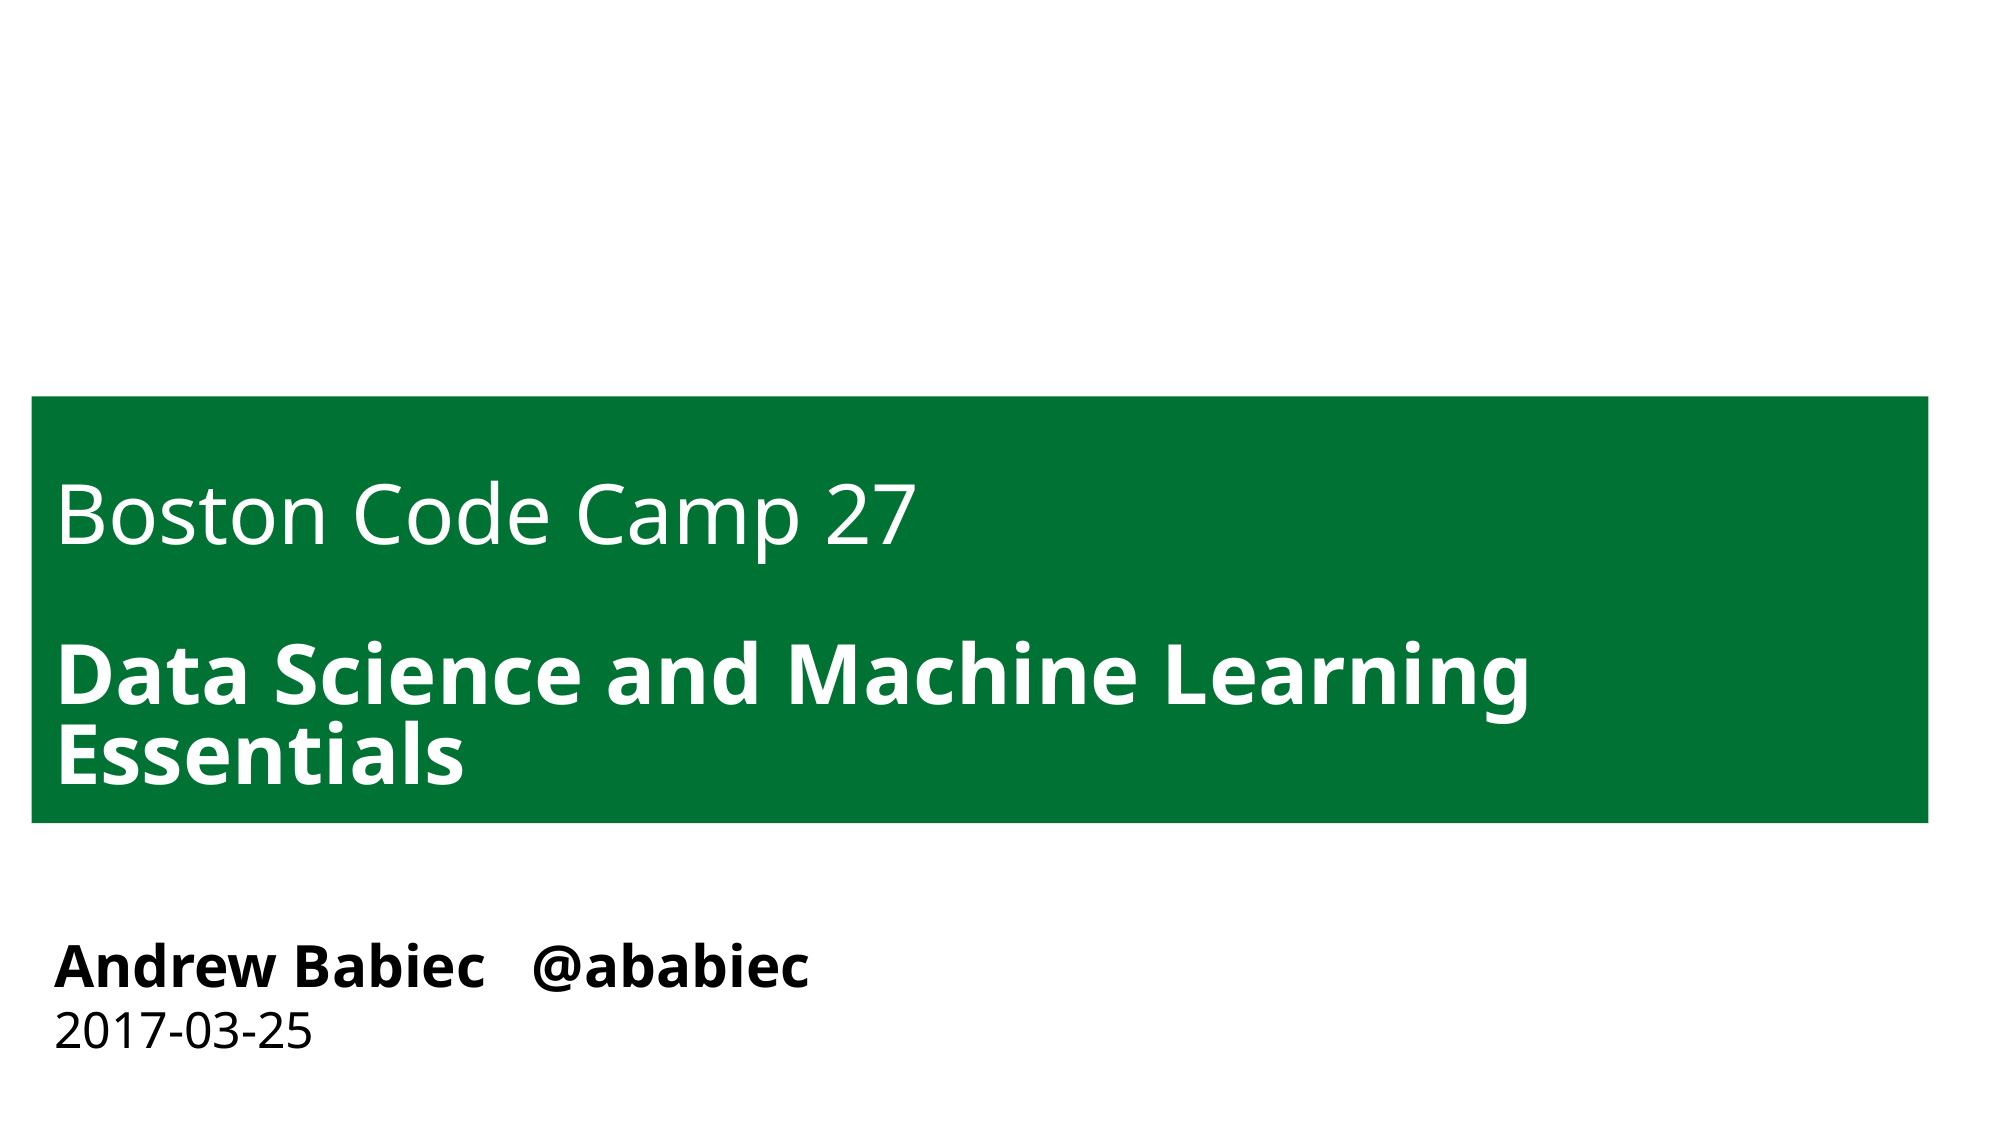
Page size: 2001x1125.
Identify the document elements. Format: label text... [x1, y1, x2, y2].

subtitle Andrew Babiec @ababiec 2017-03-25 [31, 841, 1440, 1082]
title Boston Code Camp 27 Data Science and Machine Learning Essentials [31, 396, 1929, 824]
